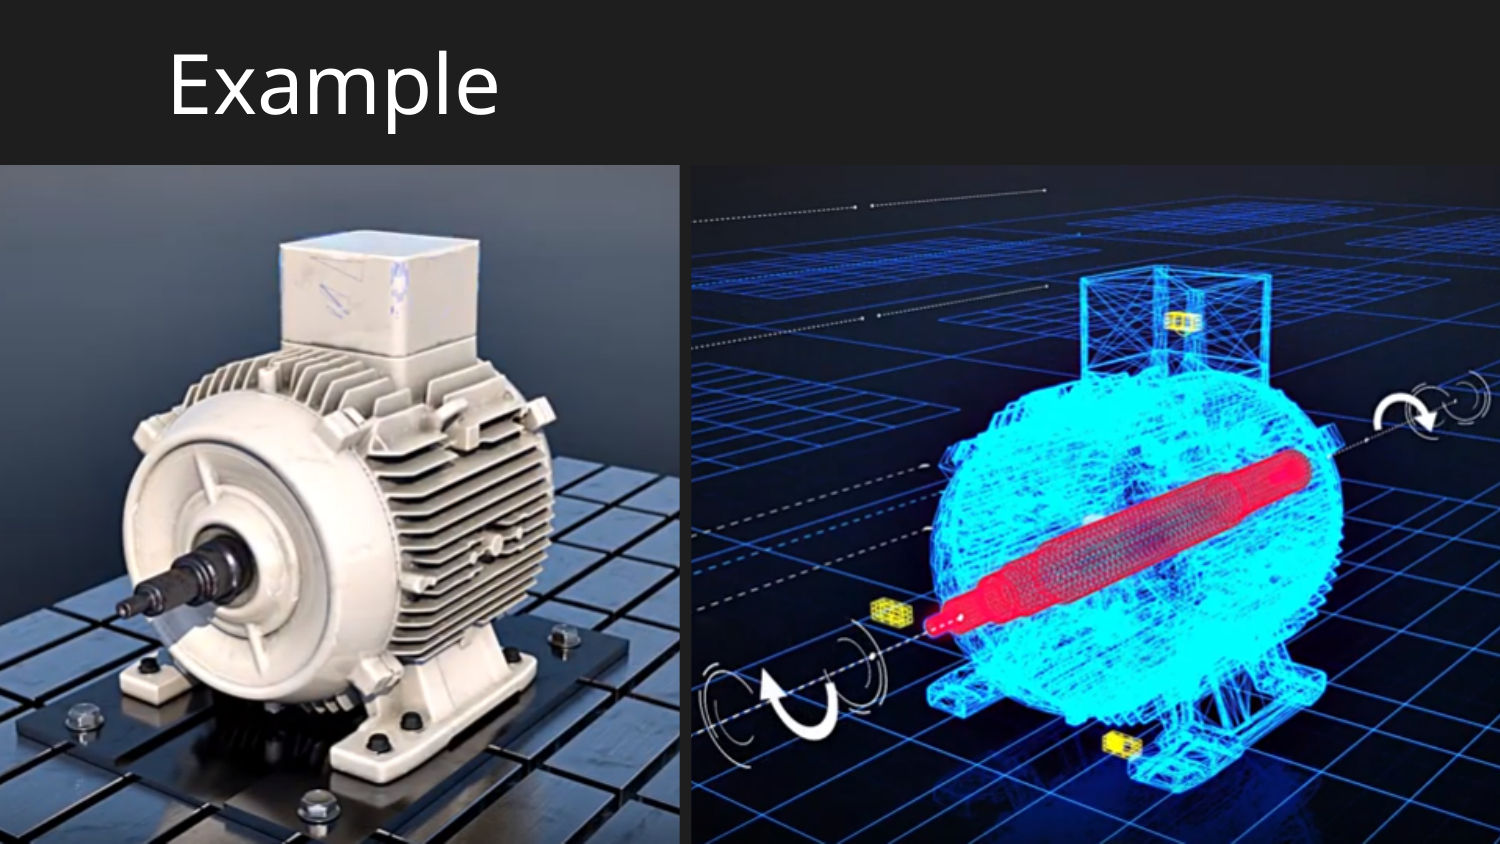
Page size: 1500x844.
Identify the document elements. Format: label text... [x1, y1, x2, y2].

picture [0, 165, 680, 844]
text_box Example [152, 23, 685, 139]
picture [691, 141, 1500, 844]
